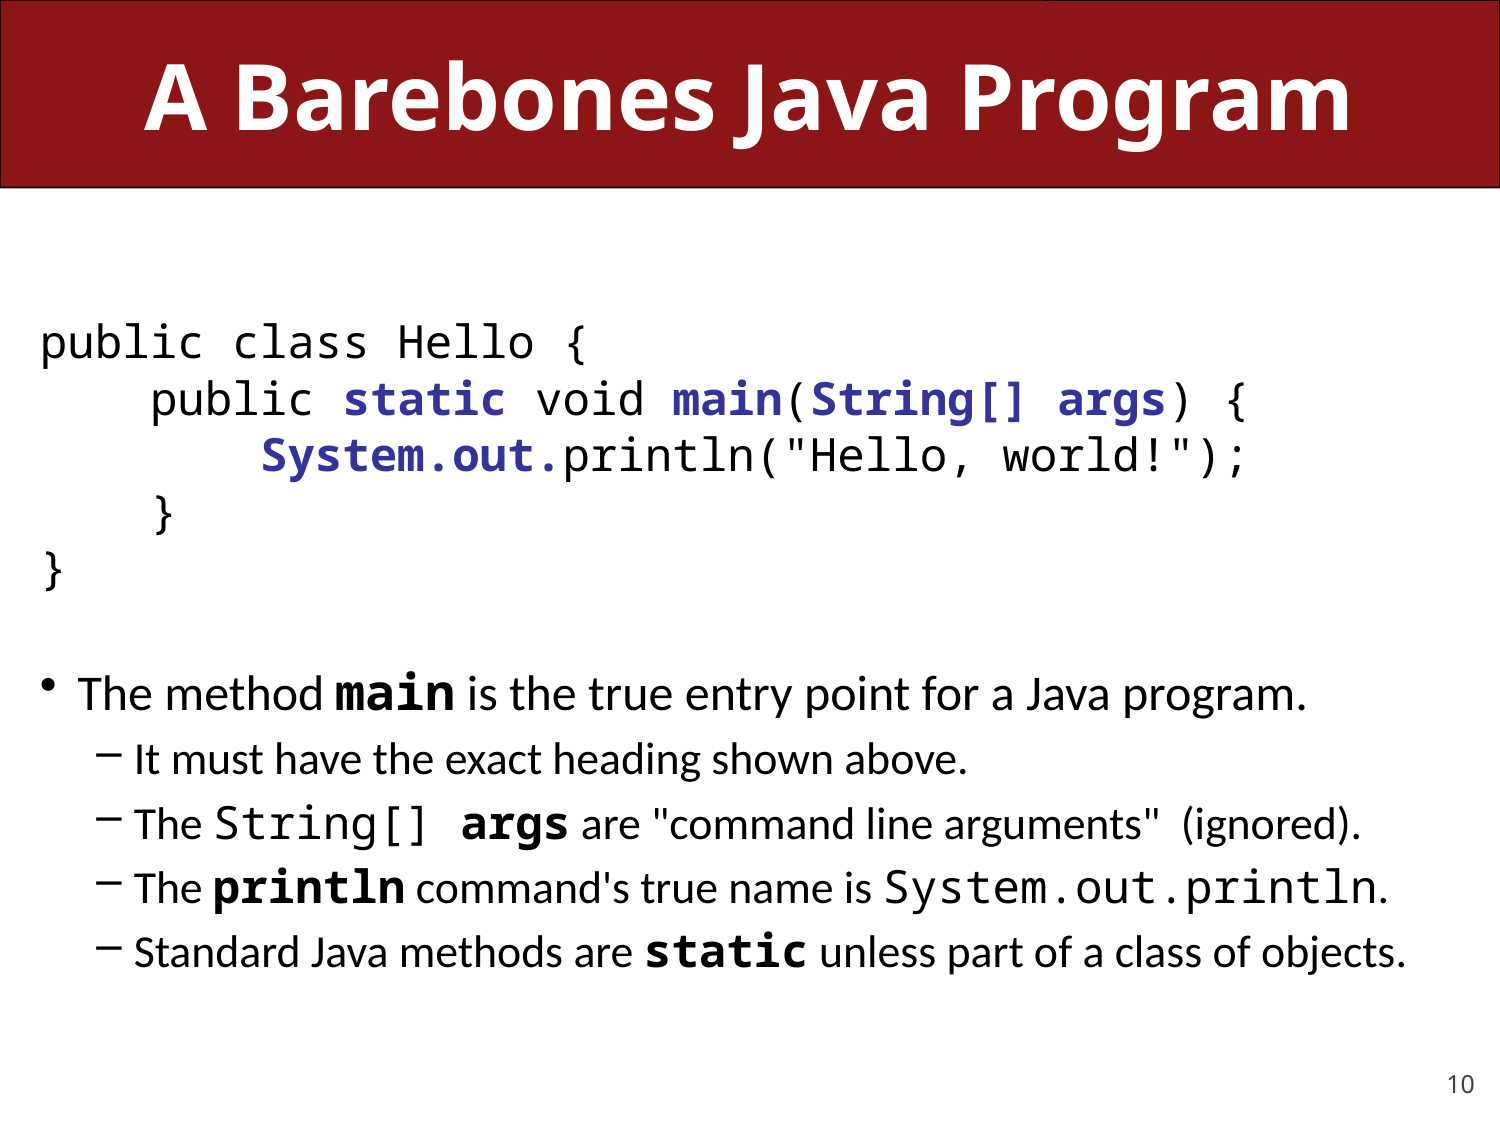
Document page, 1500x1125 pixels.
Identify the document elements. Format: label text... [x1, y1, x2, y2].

list public class Hello { public static void main(String[] args) { System.out.println("Hello, world!"); } } The method main is the true entry point for a Java program. It must have the exact heading shown above. The String[] args are "command line arguments" (ignored). The println command's true name is System.out.println. Standard Java methods are static unless part of a class of objects. [24, 212, 1475, 1063]
title A Barebones Java Program [75, 0, 1425, 188]
